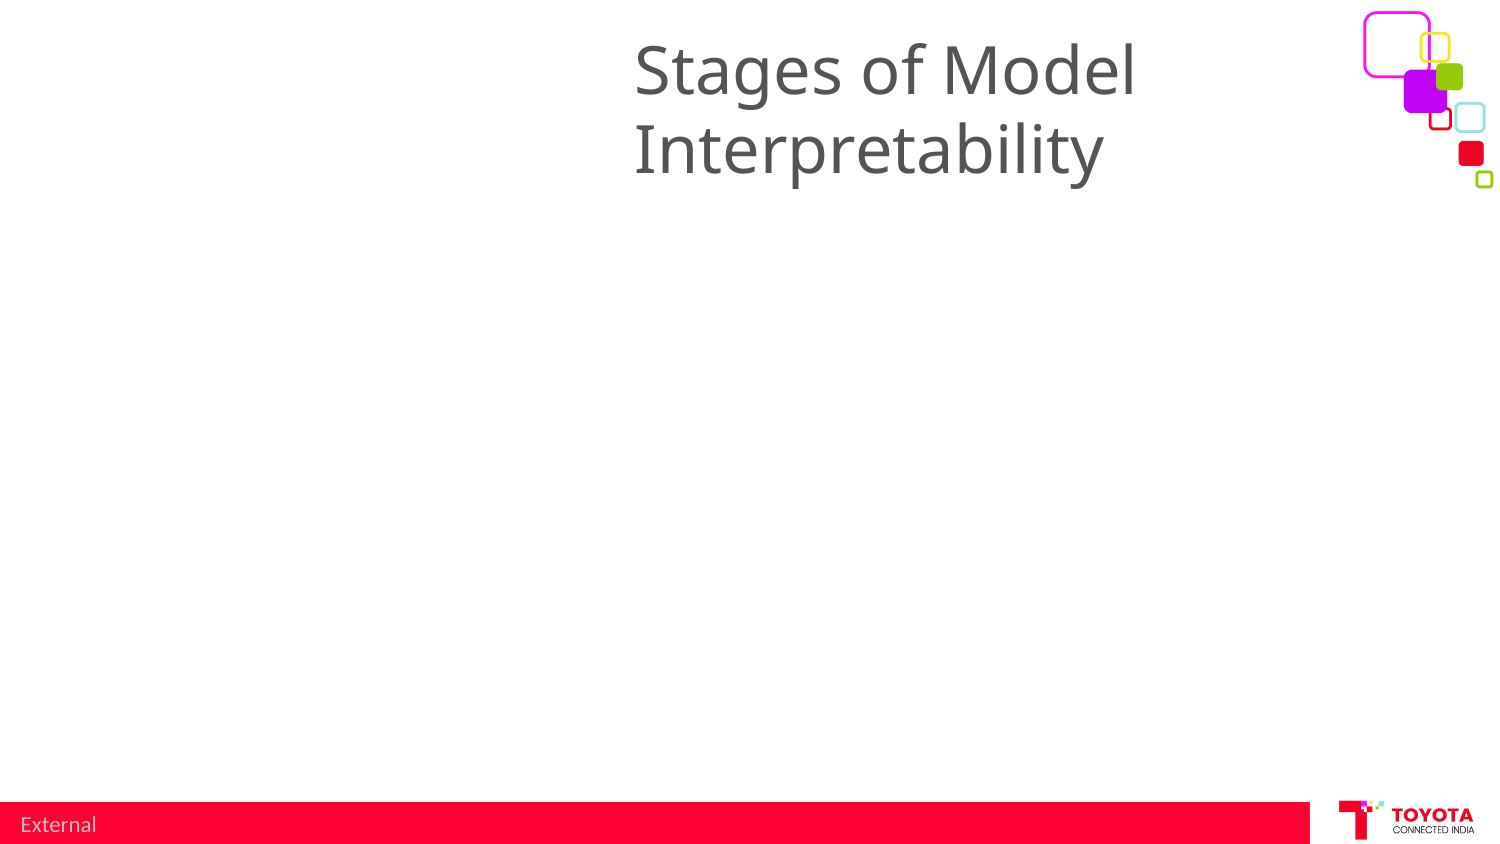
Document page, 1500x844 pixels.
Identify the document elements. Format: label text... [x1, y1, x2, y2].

text_box Stages of Model Interpretability [620, 20, 1376, 195]
picture [0, 0, 1500, 844]
footer External [5, 802, 350, 844]
